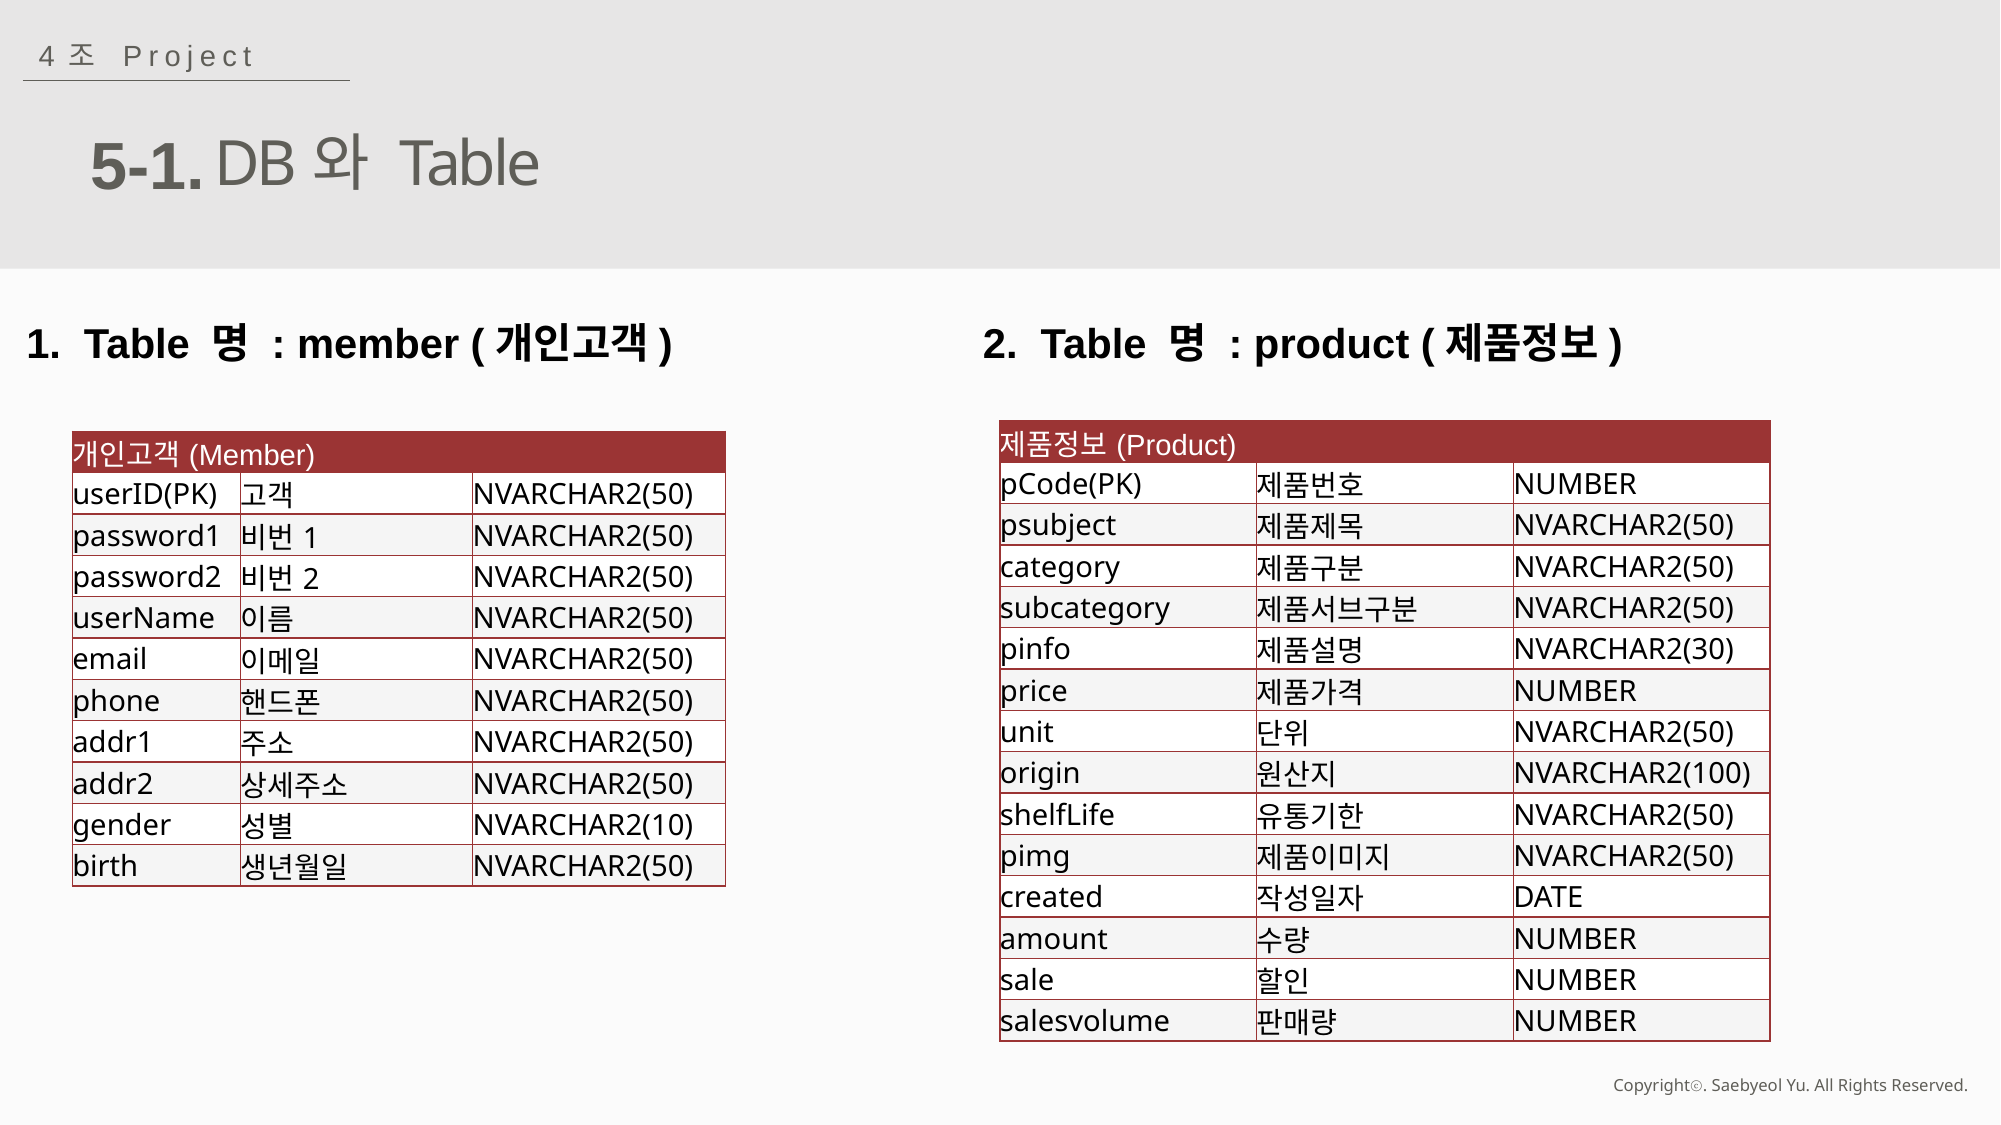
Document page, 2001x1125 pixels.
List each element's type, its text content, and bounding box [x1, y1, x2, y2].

table_cell NVARCHAR2(50) [1514, 711, 1769, 751]
table_cell 이메일 [241, 639, 472, 679]
table_cell unit [1001, 711, 1256, 751]
table_cell DATE [1514, 876, 1769, 916]
table_cell 제품가격 [1257, 670, 1513, 710]
table_cell psubject [1001, 504, 1256, 544]
table_cell userID(PK) [73, 473, 240, 513]
table_cell email [73, 639, 240, 679]
text_box 5-1. [11, 115, 221, 211]
table_cell 생년월일 [241, 845, 472, 885]
table_cell NVARCHAR2(50) [473, 556, 725, 596]
table_cell 제품제목 [1257, 504, 1513, 544]
table_cell 원산지 [1257, 752, 1513, 792]
table_cell NUMBER [1514, 959, 1769, 999]
table_cell userName [73, 597, 240, 637]
table_cell NUMBER [1514, 918, 1769, 958]
table_cell password2 [73, 556, 240, 596]
text_box 2. Table 명 : product (제품정보) [968, 309, 1748, 375]
table_cell pCode(PK) [1001, 463, 1256, 503]
table_cell NVARCHAR2(50) [473, 515, 725, 555]
table_cell created [1001, 876, 1256, 916]
table_cell price [1001, 670, 1256, 710]
table_cell NVARCHAR2(50) [473, 473, 725, 513]
table_cell password1 [73, 515, 240, 555]
table_cell 성별 [241, 804, 472, 844]
table_cell 단위 [1257, 711, 1513, 751]
table_cell NVARCHAR2(30) [1514, 628, 1769, 668]
table_cell addr1 [73, 721, 240, 761]
table_cell phone [73, 680, 240, 720]
table_cell birth [73, 845, 240, 885]
table_cell gender [73, 804, 240, 844]
table_cell 판매량 [1257, 1000, 1513, 1040]
table_cell NUMBER [1514, 463, 1769, 503]
table_cell 비번2 [241, 556, 472, 596]
table_cell NVARCHAR2(50) [473, 763, 725, 803]
table_cell 작성일자 [1257, 876, 1513, 916]
table_cell NVARCHAR2(100) [1514, 752, 1769, 792]
table_cell salesvolume [1001, 1000, 1256, 1040]
table_cell 제품이미지 [1257, 835, 1513, 875]
table_cell NVARCHAR2(50) [1514, 504, 1769, 544]
text_box [0, 0, 2000, 270]
table_cell NVARCHAR2(50) [473, 721, 725, 761]
table_cell NUMBER [1514, 670, 1769, 710]
table_cell 제품설명 [1257, 628, 1513, 668]
table_header 제품정보(Product) [1001, 422, 1769, 462]
table_cell 제품구분 [1257, 546, 1513, 586]
table_cell 수량 [1257, 918, 1513, 958]
table_cell 제품서브구분 [1257, 587, 1513, 627]
table_cell pinfo [1001, 628, 1256, 668]
table_cell NVARCHAR2(50) [1514, 835, 1769, 875]
table_cell NVARCHAR2(50) [473, 597, 725, 637]
table_cell origin [1001, 752, 1256, 792]
table_cell 유통기한 [1257, 794, 1513, 834]
table_cell 핸드폰 [241, 680, 472, 720]
table_cell amount [1001, 918, 1256, 958]
table_header 개인고객(Member) [73, 432, 725, 472]
table_cell 할인 [1257, 959, 1513, 999]
table_cell NVARCHAR2(10) [473, 804, 725, 844]
text_box DB와 Table [221, 115, 557, 206]
table_cell 비번1 [241, 515, 472, 555]
table_cell NVARCHAR2(50) [1514, 794, 1769, 834]
table_cell pimg [1001, 835, 1256, 875]
text_box 4조 Project [23, 30, 267, 80]
table_cell NVARCHAR2(50) [473, 845, 725, 885]
table_cell 제품번호 [1257, 463, 1513, 503]
table_cell addr2 [73, 763, 240, 803]
table_cell NVARCHAR2(50) [473, 639, 725, 679]
table_cell NUMBER [1514, 1000, 1769, 1040]
table_cell sale [1001, 959, 1256, 999]
text_box 1. Table 명 : member (개인고객) [11, 309, 688, 375]
table_cell NVARCHAR2(50) [473, 680, 725, 720]
table_cell subcategory [1001, 587, 1256, 627]
table_cell 주소 [241, 721, 472, 761]
table_cell category [1001, 546, 1256, 586]
table_cell shelfLife [1001, 794, 1256, 834]
table_cell NVARCHAR2(50) [1514, 587, 1769, 627]
table_cell NVARCHAR2(50) [1514, 546, 1769, 586]
table_cell 고객 [241, 473, 472, 513]
table_cell 상세주소 [241, 763, 472, 803]
table_cell 이름 [241, 597, 472, 637]
